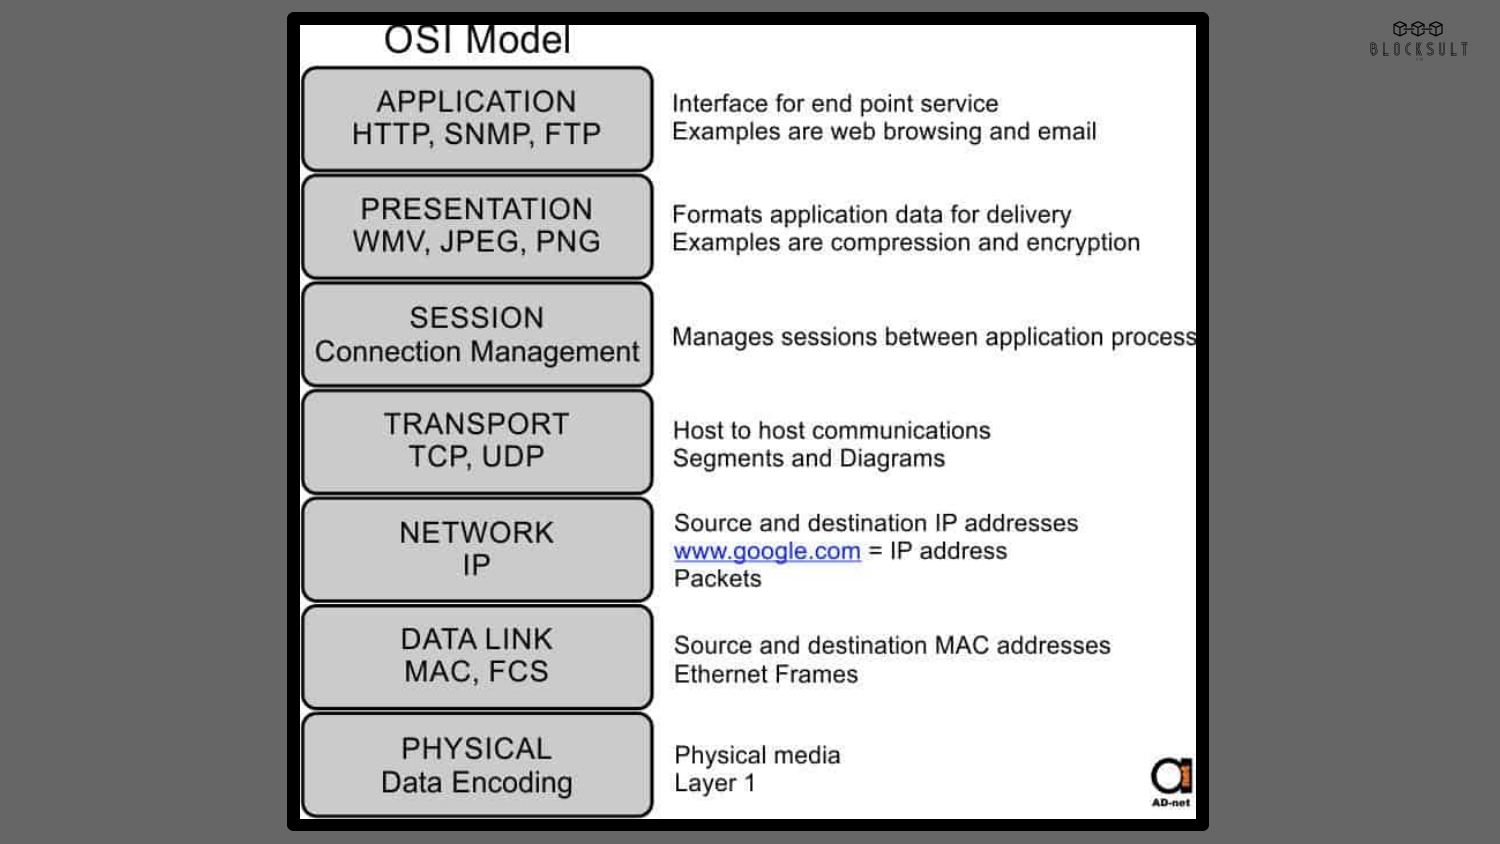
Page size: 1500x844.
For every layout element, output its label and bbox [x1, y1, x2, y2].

picture [299, 24, 1197, 819]
picture [1329, 0, 1500, 108]
